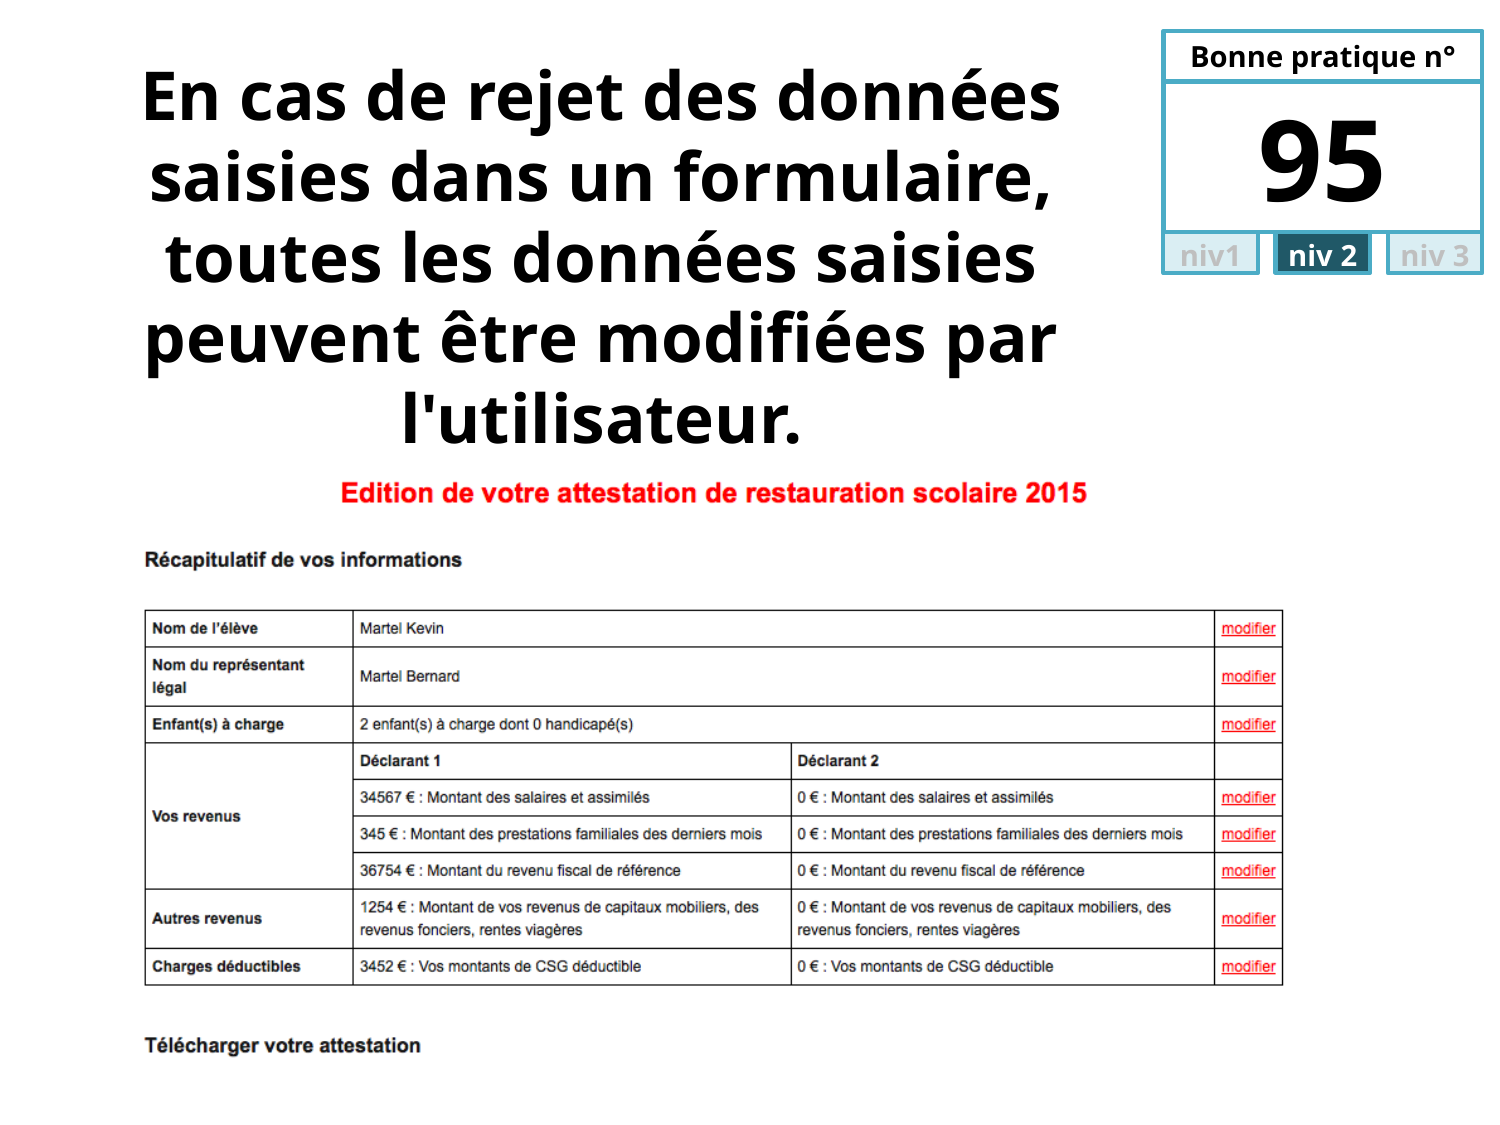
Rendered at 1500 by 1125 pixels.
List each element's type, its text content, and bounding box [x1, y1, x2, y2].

title En cas de rejet des données saisies dans un formulaire, toutes les données saisies peuvent être modifiées par l'utilisateur. [75, 45, 1128, 233]
picture [125, 450, 1299, 1069]
list 95 [1161, 79, 1484, 234]
